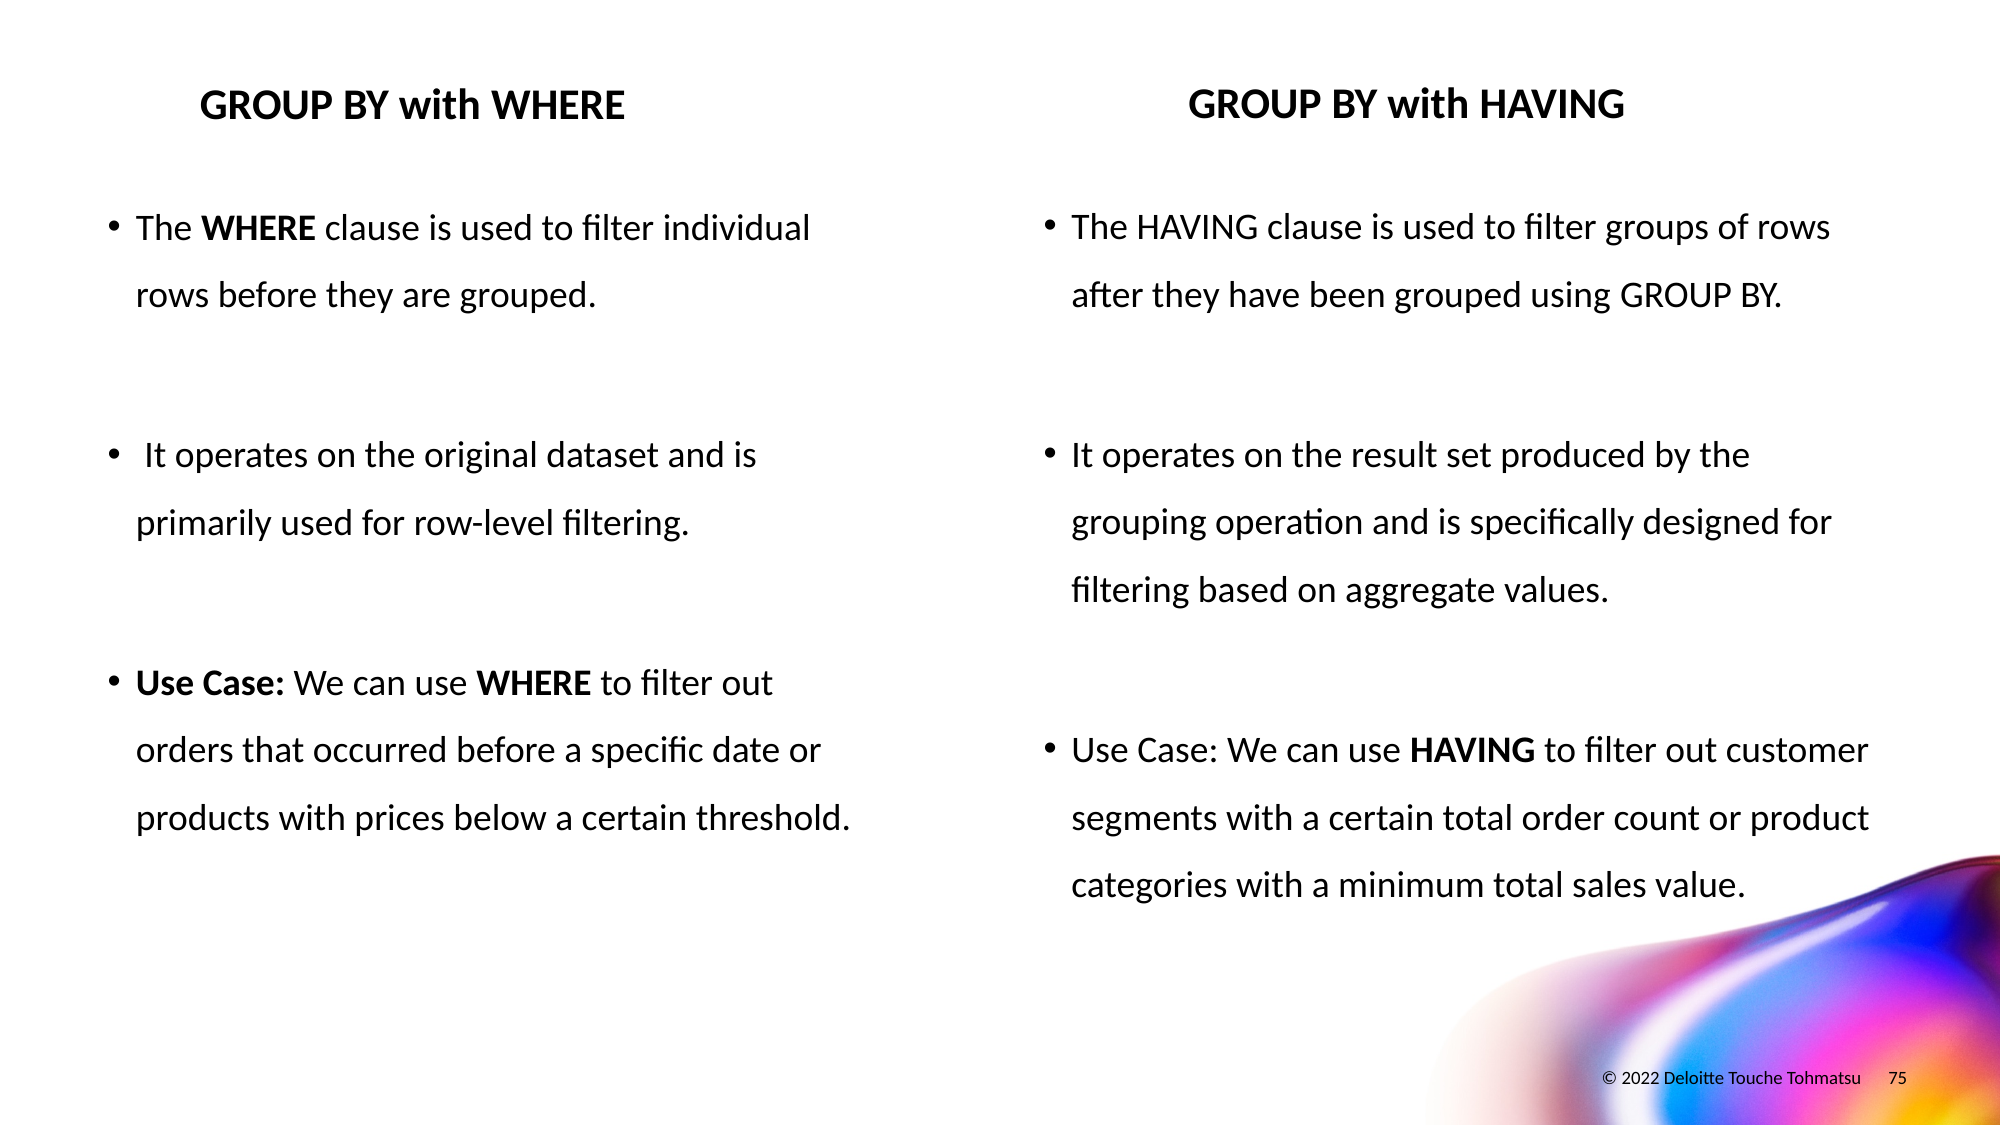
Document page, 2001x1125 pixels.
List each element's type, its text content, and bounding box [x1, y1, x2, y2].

title GROUP BY with WHERE [199, 75, 677, 151]
text_box [976, 182, 1464, 979]
picture [1134, 593, 2000, 1125]
text_box [978, 572, 1467, 647]
text_box [92, 195, 1444, 995]
text_box GROUP BY with HAVING [1188, 75, 1676, 150]
text_box The HAVING clause is used to filter groups of rows after they have been grouped using GROUP BY. It operates on the result set produced by the grouping operation and is specifically designed for filtering based on aggregate values. Use Case: We can use HAVING to filter out customer segments with a certain total order count or product categories with a minimum total sales value. [1028, 172, 1899, 518]
text_box The WHERE clause is used to filter individual rows before they are grouped. It operates on the original dataset and is primarily used for row-level filtering. Use Case: We can use WHERE to filter out orders that occurred before a specific date or products with prices below a certain threshold. [92, 172, 875, 520]
